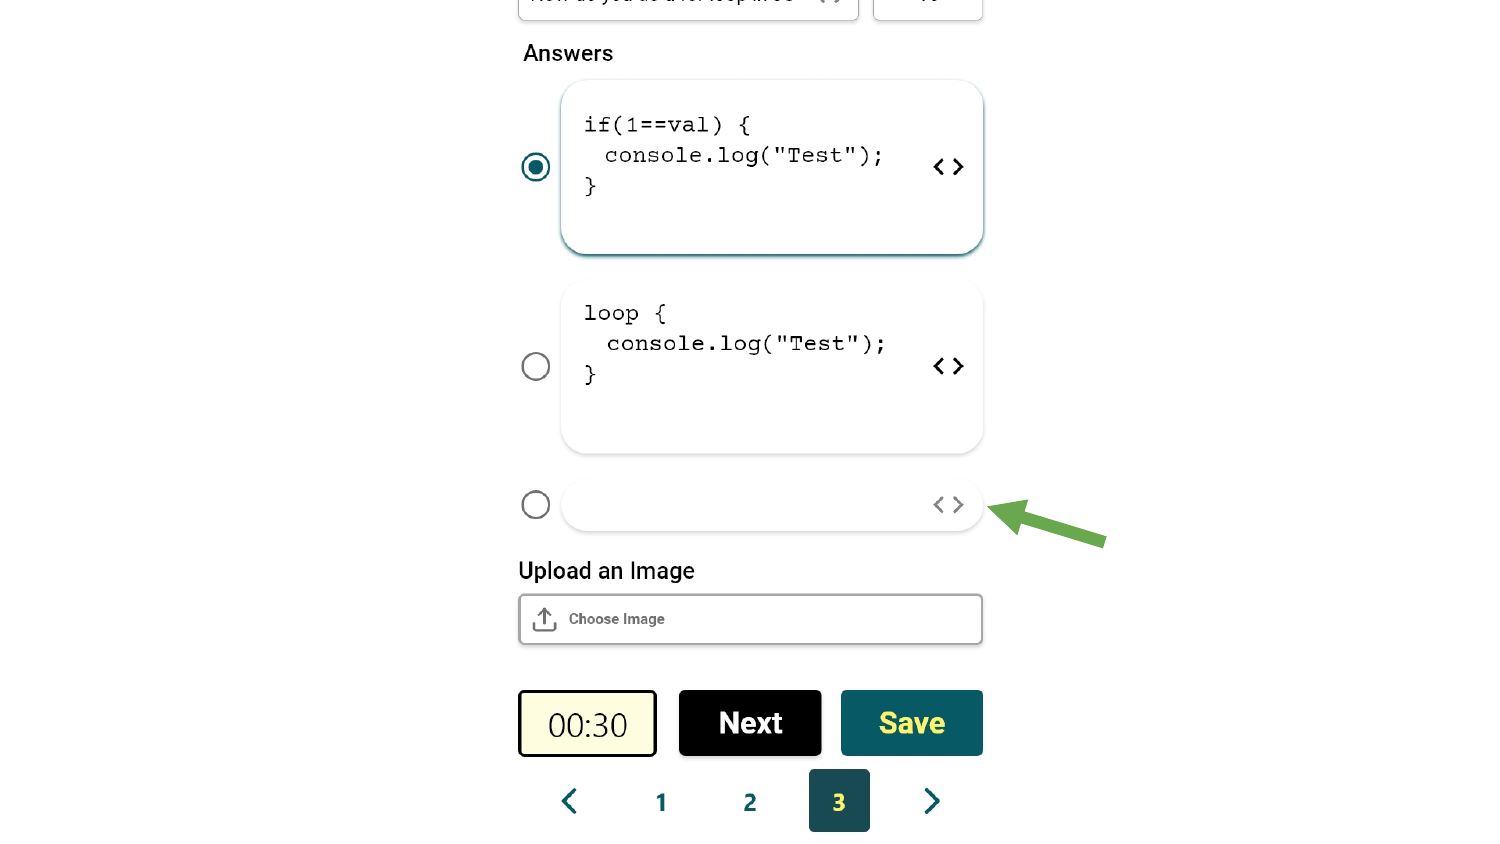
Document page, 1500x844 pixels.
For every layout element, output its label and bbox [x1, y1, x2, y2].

text_box [986, 506, 1106, 543]
picture [0, 0, 1500, 844]
